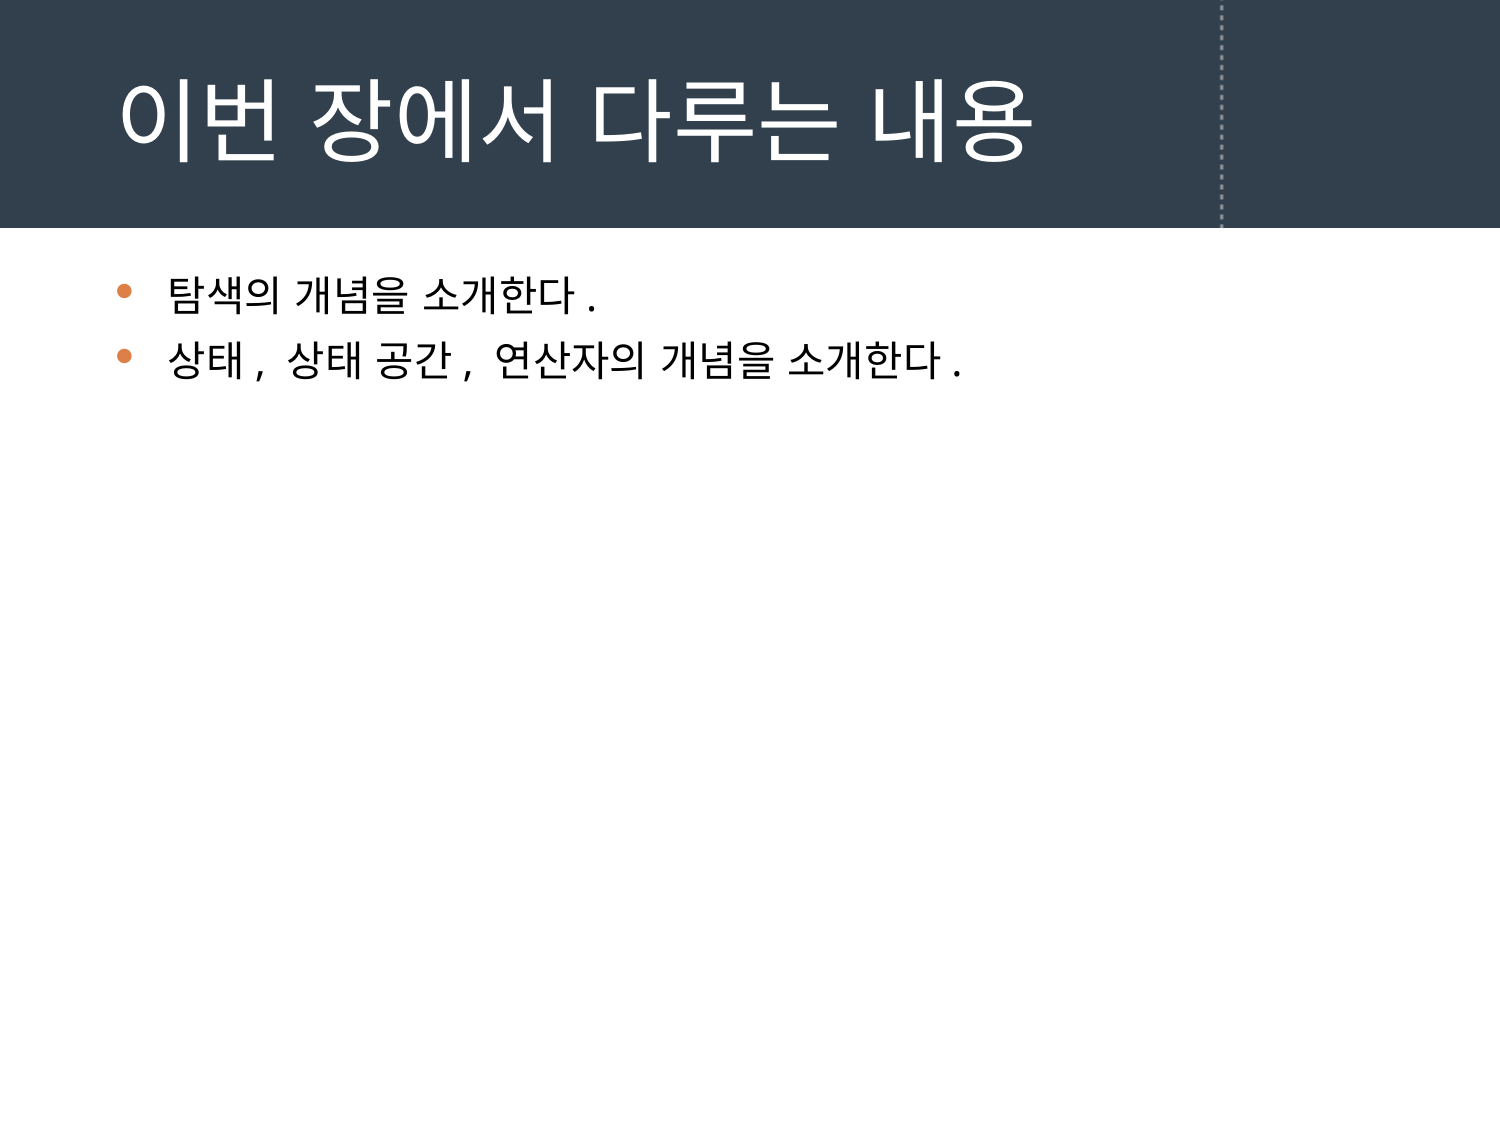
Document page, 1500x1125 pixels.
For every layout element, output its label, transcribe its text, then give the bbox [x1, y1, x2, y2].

picture [0, 0, 1500, 228]
list 탐색의 개념을 소개한다. 상태, 상태 공간, 연산자의 개념을 소개한다. [100, 262, 1438, 1000]
title 이번 장에서 다루는 내용 [100, 37, 1438, 200]
